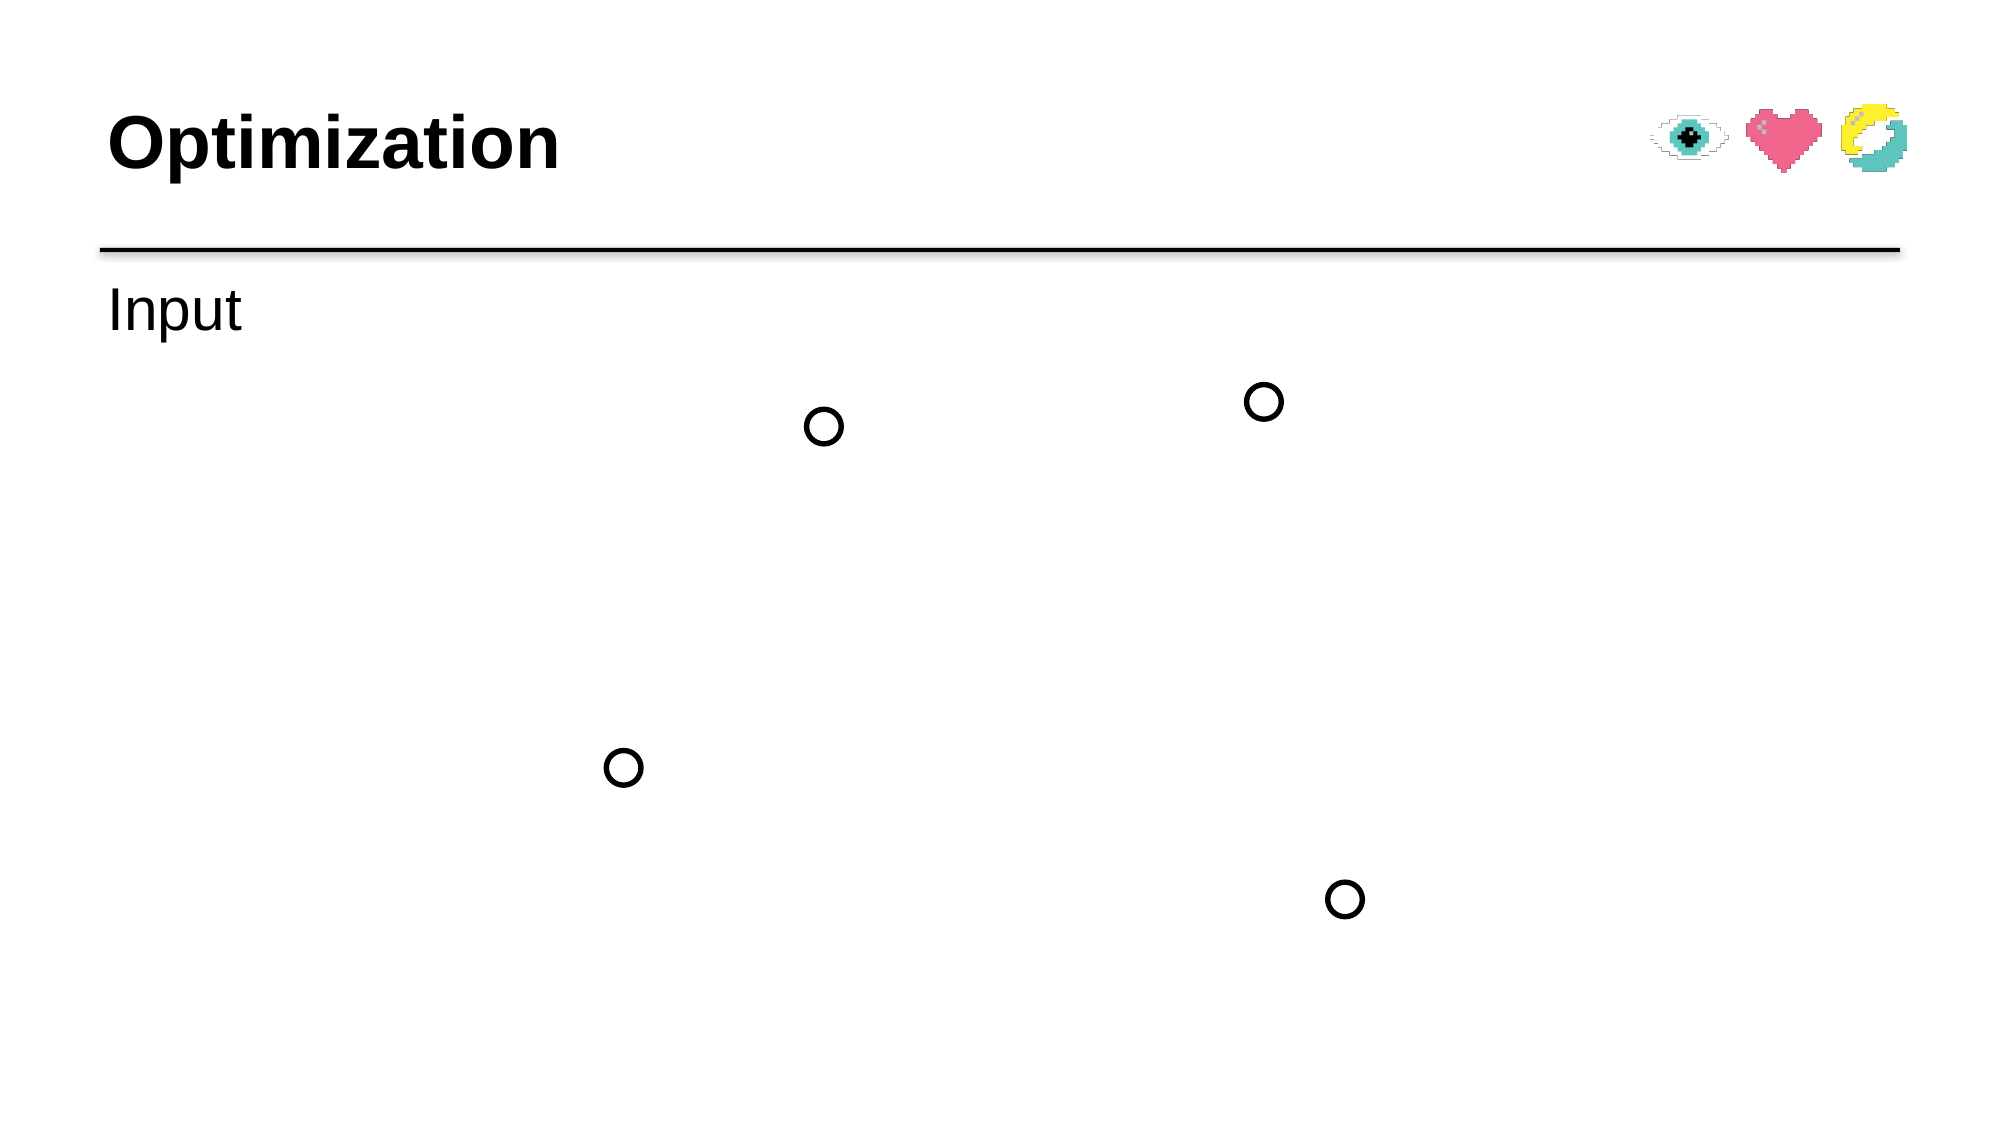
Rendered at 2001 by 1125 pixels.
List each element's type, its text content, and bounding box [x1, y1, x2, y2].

picture [1650, 104, 1907, 173]
list Input [99, 261, 1901, 1006]
title Optimization [99, 44, 1563, 234]
picture [431, 279, 1516, 1103]
